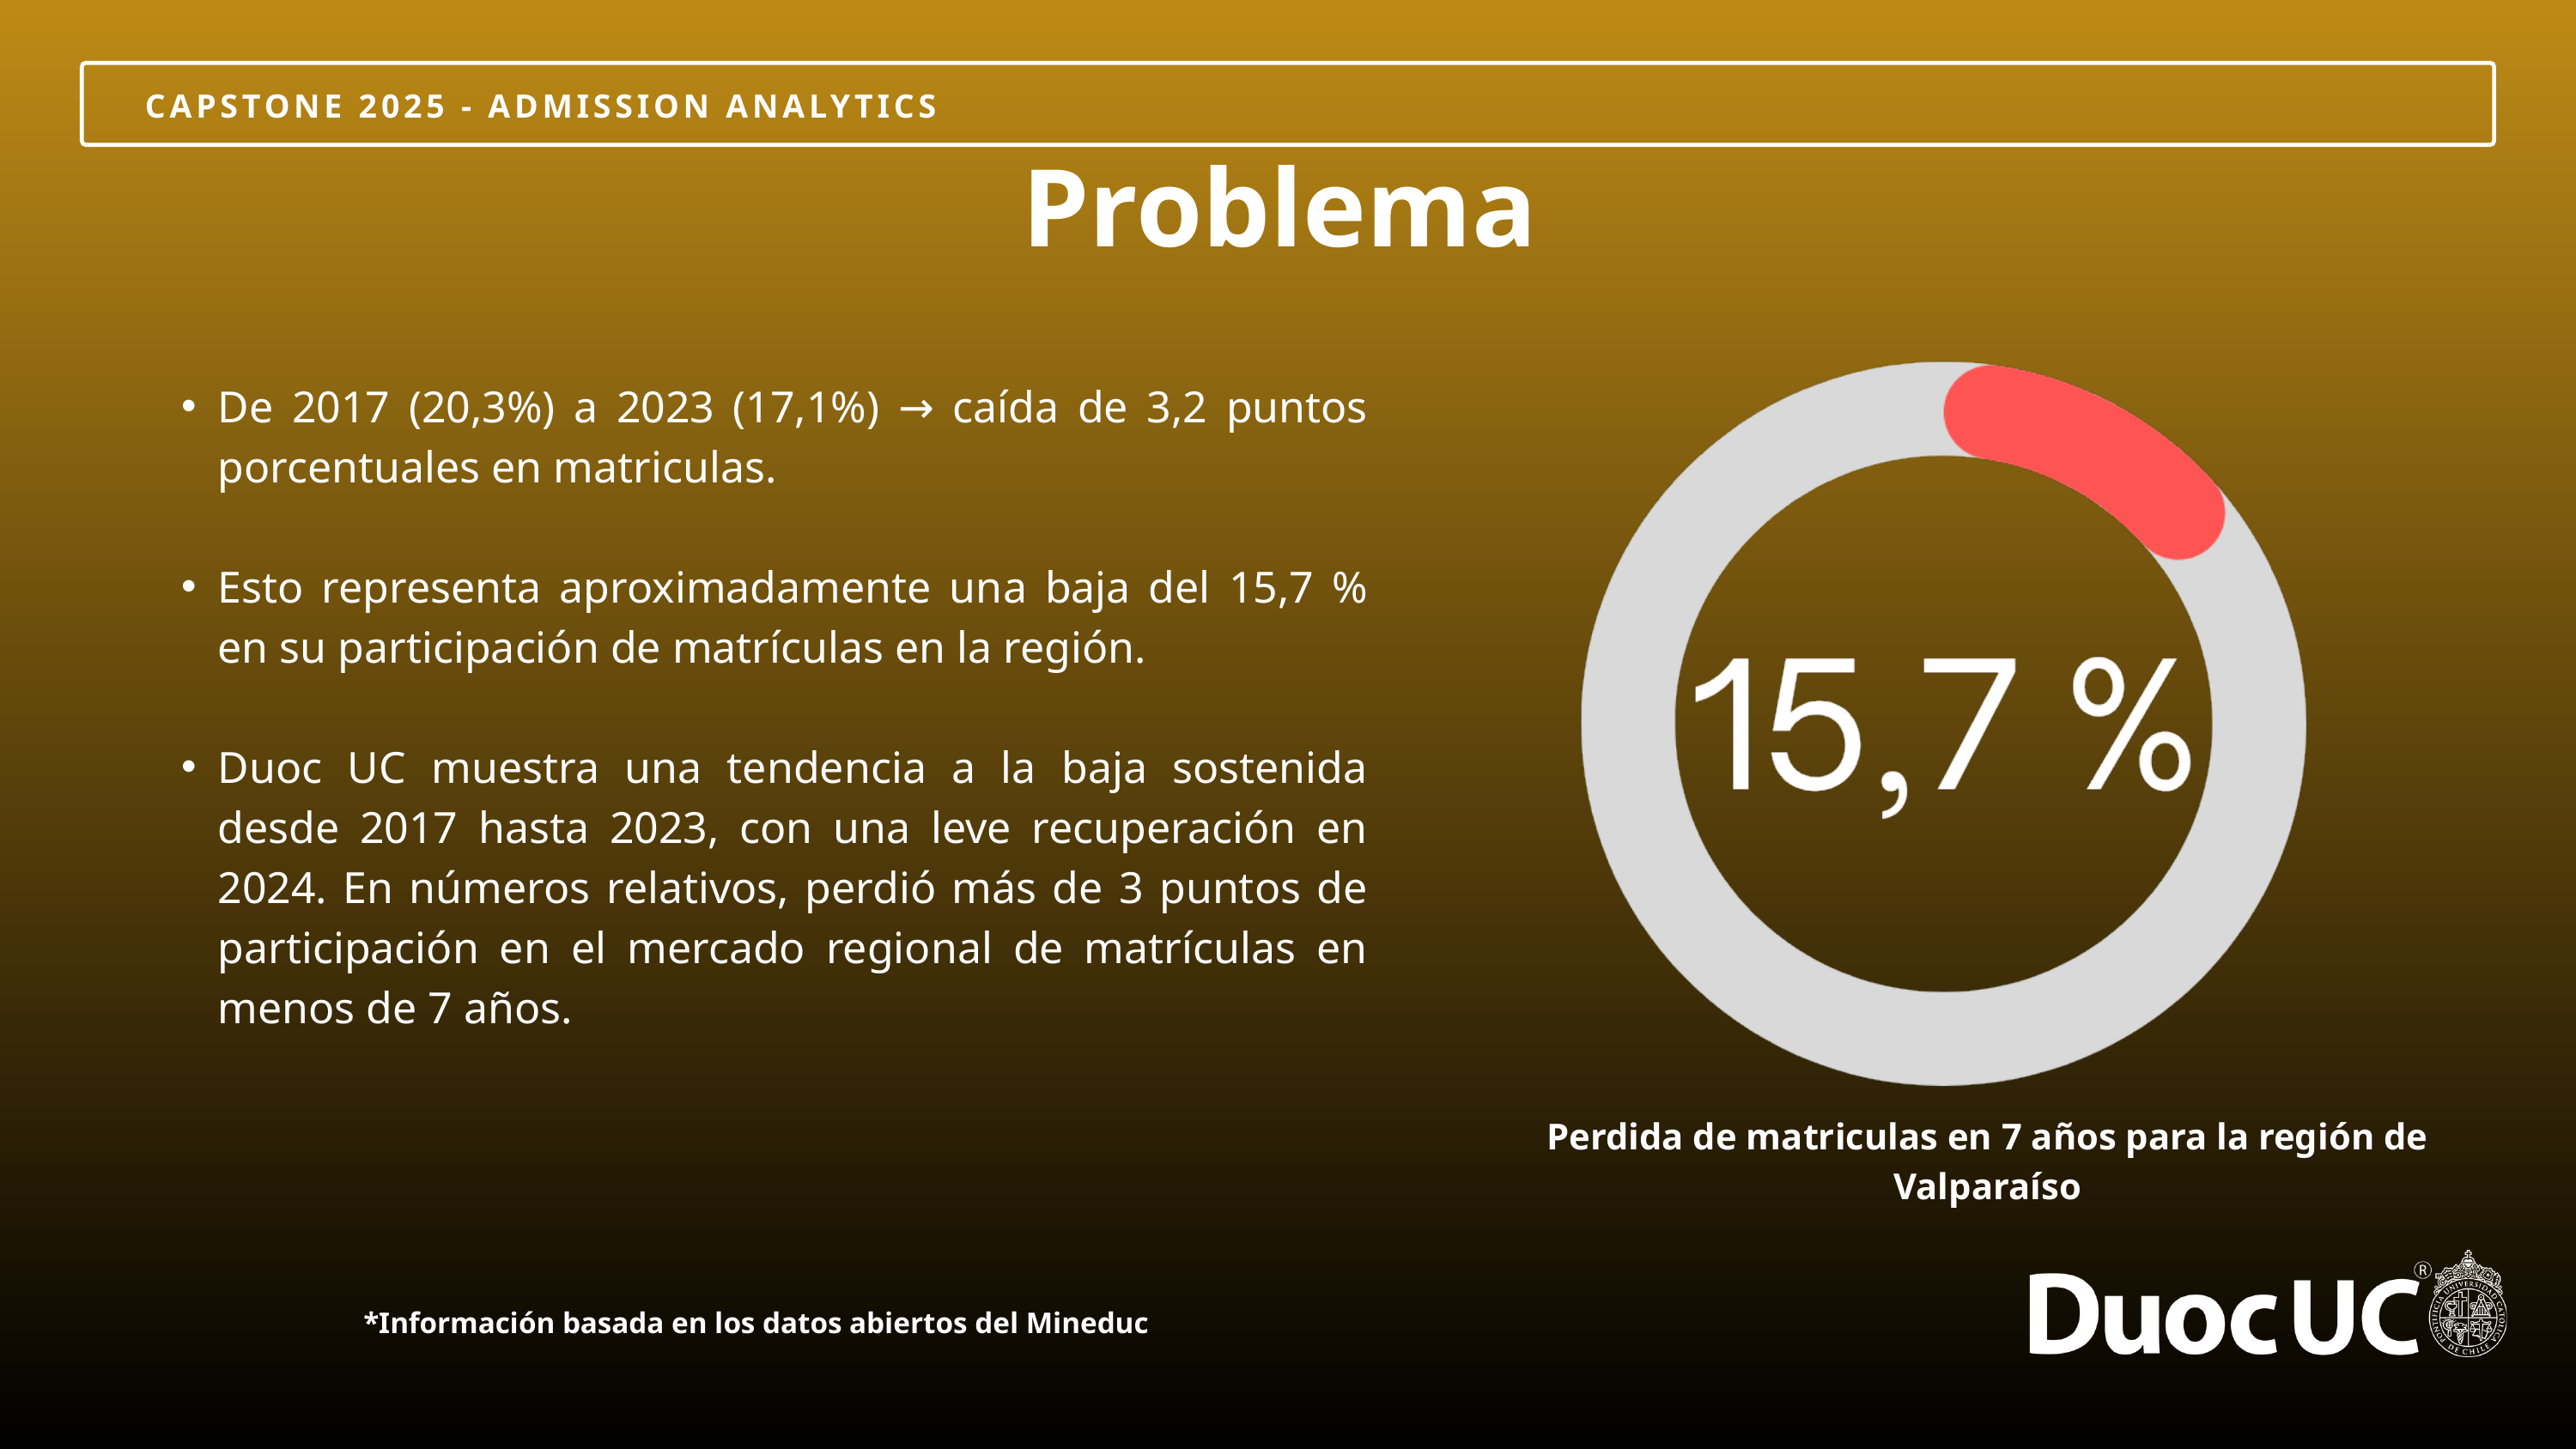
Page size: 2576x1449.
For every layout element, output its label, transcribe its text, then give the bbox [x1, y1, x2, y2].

text_box [2029, 1250, 2507, 1357]
text_box De 2017 (20,3%) a 2023 (17,1%) → caída de 3,2 puntos porcentuales en matriculas. Esto representa aproximadamente una baja del 15,7 % en su participación de matrículas en la región. Duoc UC muestra una tendencia a la baja sostenida desde 2017 hasta 2023, con una leve recuperación en 2024. En números relativos, perdió más de 3 puntos de participación en el mercado regional de matrículas en menos de 7 años. [144, 311, 1369, 1033]
text_box Perdida de matriculas en 7 años para la región de Valparaíso [1450, 1106, 2524, 1207]
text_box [82, 62, 2494, 145]
picture [1509, 289, 2379, 1160]
text_box Problema [1022, 159, 1554, 269]
text_box *Información basada en los datos abiertos del Mineduc [179, 1299, 1334, 1340]
